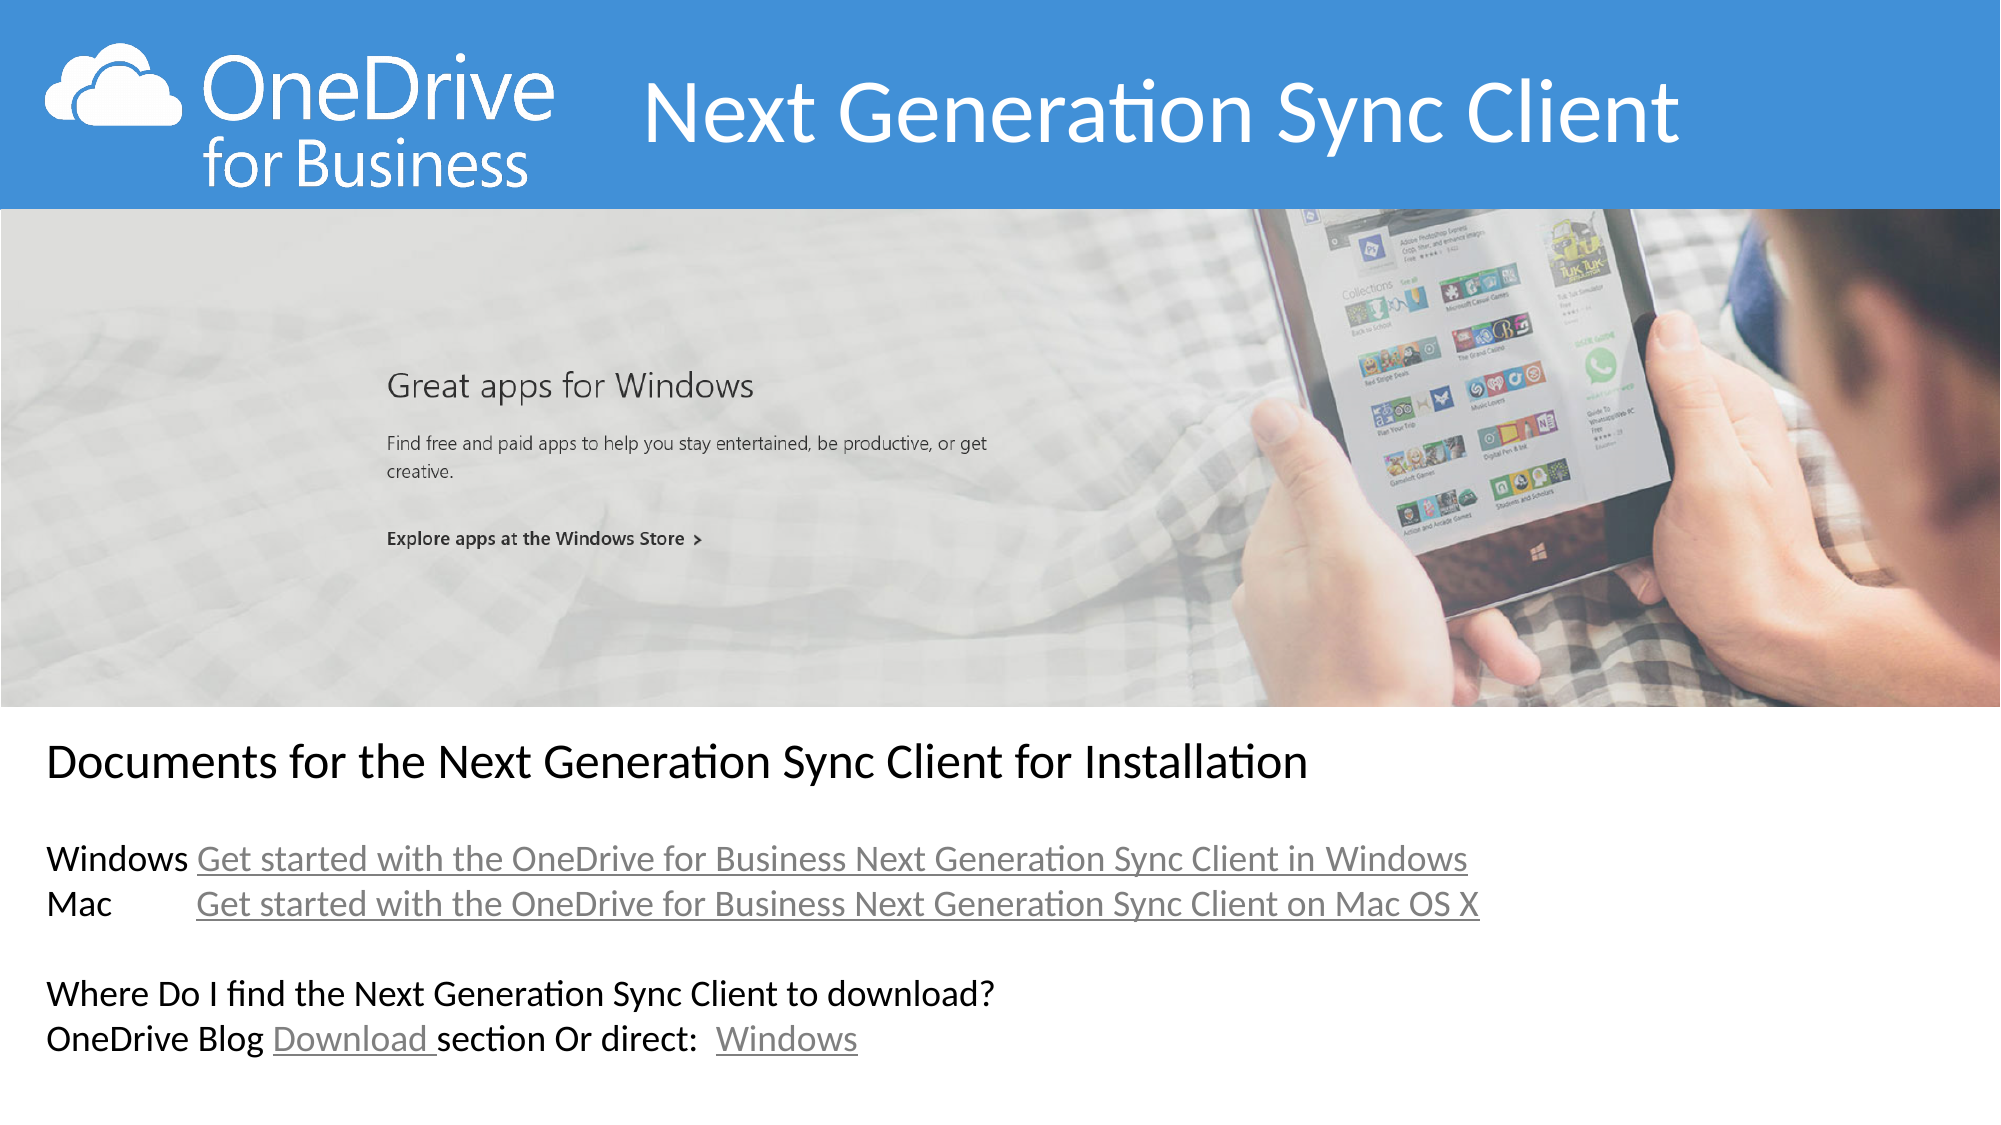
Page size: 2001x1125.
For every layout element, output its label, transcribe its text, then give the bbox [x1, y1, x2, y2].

text_box Documents for the Next Generation Sync Client for Installation Windows Get started with the OneDrive for Business Next Generation Sync Client in Windows Mac Get started with the OneDrive for Business Next Generation Sync Client on Mac OS X Where Do I find the Next Generation Sync Client to download? OneDrive Blog Download section Or direct: Windows [31, 721, 1843, 1067]
text_box Next Generation Sync Client [628, 43, 1830, 169]
picture [0, 0, 2000, 707]
